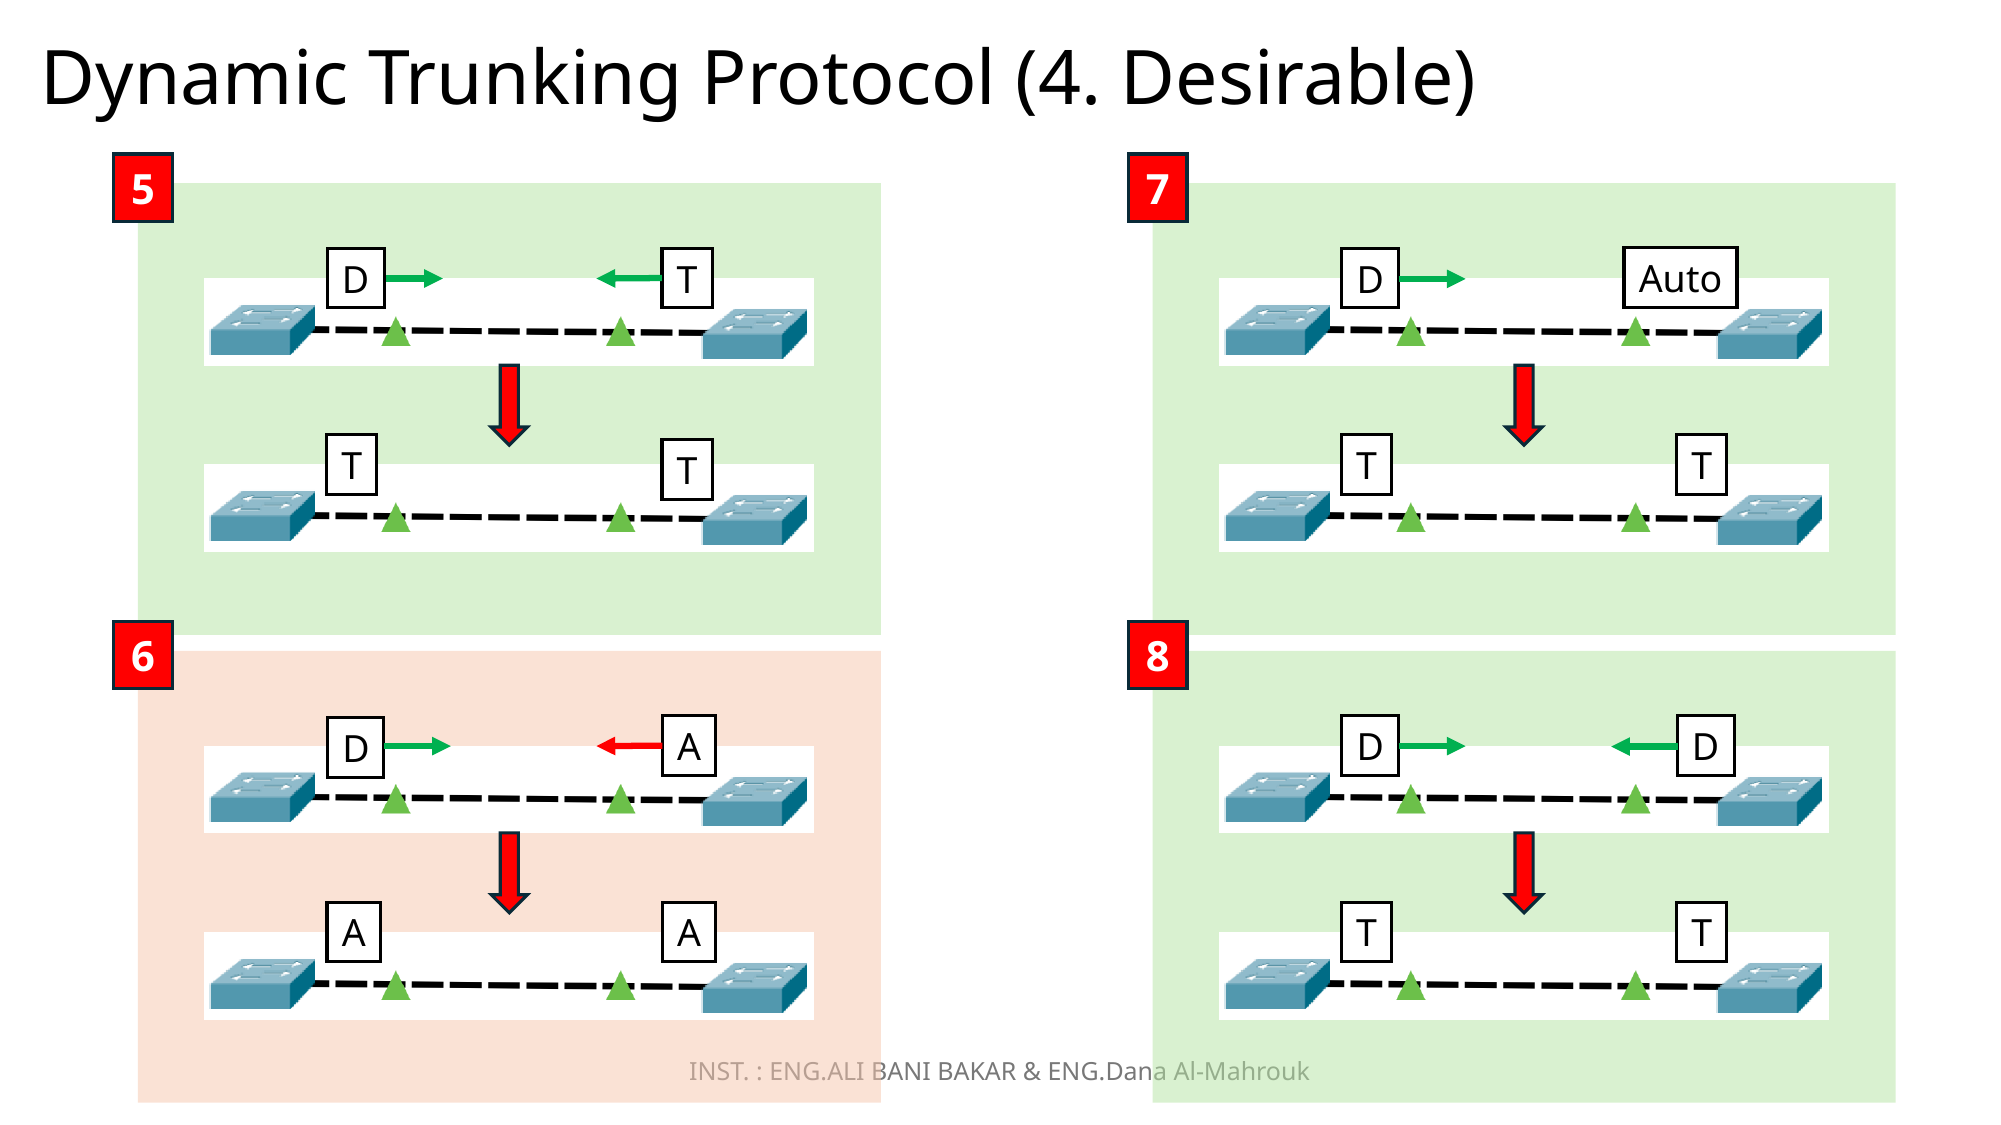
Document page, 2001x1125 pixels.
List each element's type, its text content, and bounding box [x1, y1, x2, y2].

text_box [137, 650, 881, 1103]
text_box T [660, 247, 714, 277]
text_box D [326, 247, 386, 277]
text_box [1152, 183, 1896, 635]
text_box T [1675, 433, 1728, 464]
picture [1219, 931, 1829, 1020]
text_box D [326, 716, 385, 745]
text_box [487, 834, 532, 916]
picture [204, 931, 815, 1020]
text_box 5 [112, 152, 174, 223]
text_box T [1675, 901, 1728, 931]
picture [204, 745, 815, 834]
footer INST. : ENG.ALI BANI BAKAR & ENG.Dana Al-Mahrouk [881, 1042, 1152, 1103]
text_box [1502, 366, 1546, 448]
text_box T [325, 433, 378, 464]
text_box T [1340, 433, 1393, 464]
text_box Auto [1622, 246, 1739, 277]
text_box T [660, 438, 714, 464]
title Dynamic Trunking Protocol (4. Desirable) [25, 5, 1751, 154]
text_box 7 [1127, 152, 1189, 223]
picture [204, 277, 815, 366]
text_box D [1340, 247, 1400, 277]
text_box [487, 366, 532, 448]
text_box [137, 183, 881, 635]
text_box D [1676, 714, 1736, 745]
picture [204, 464, 815, 552]
text_box T [1340, 901, 1393, 931]
picture [1219, 745, 1829, 834]
text_box A [661, 901, 717, 931]
picture [1219, 464, 1829, 552]
picture [1219, 277, 1829, 366]
text_box 8 [1127, 620, 1189, 690]
text_box [1502, 834, 1546, 916]
text_box A [661, 714, 717, 745]
text_box [1152, 650, 1896, 1103]
text_box D [1340, 714, 1400, 745]
text_box A [325, 901, 382, 931]
text_box 6 [112, 620, 174, 690]
